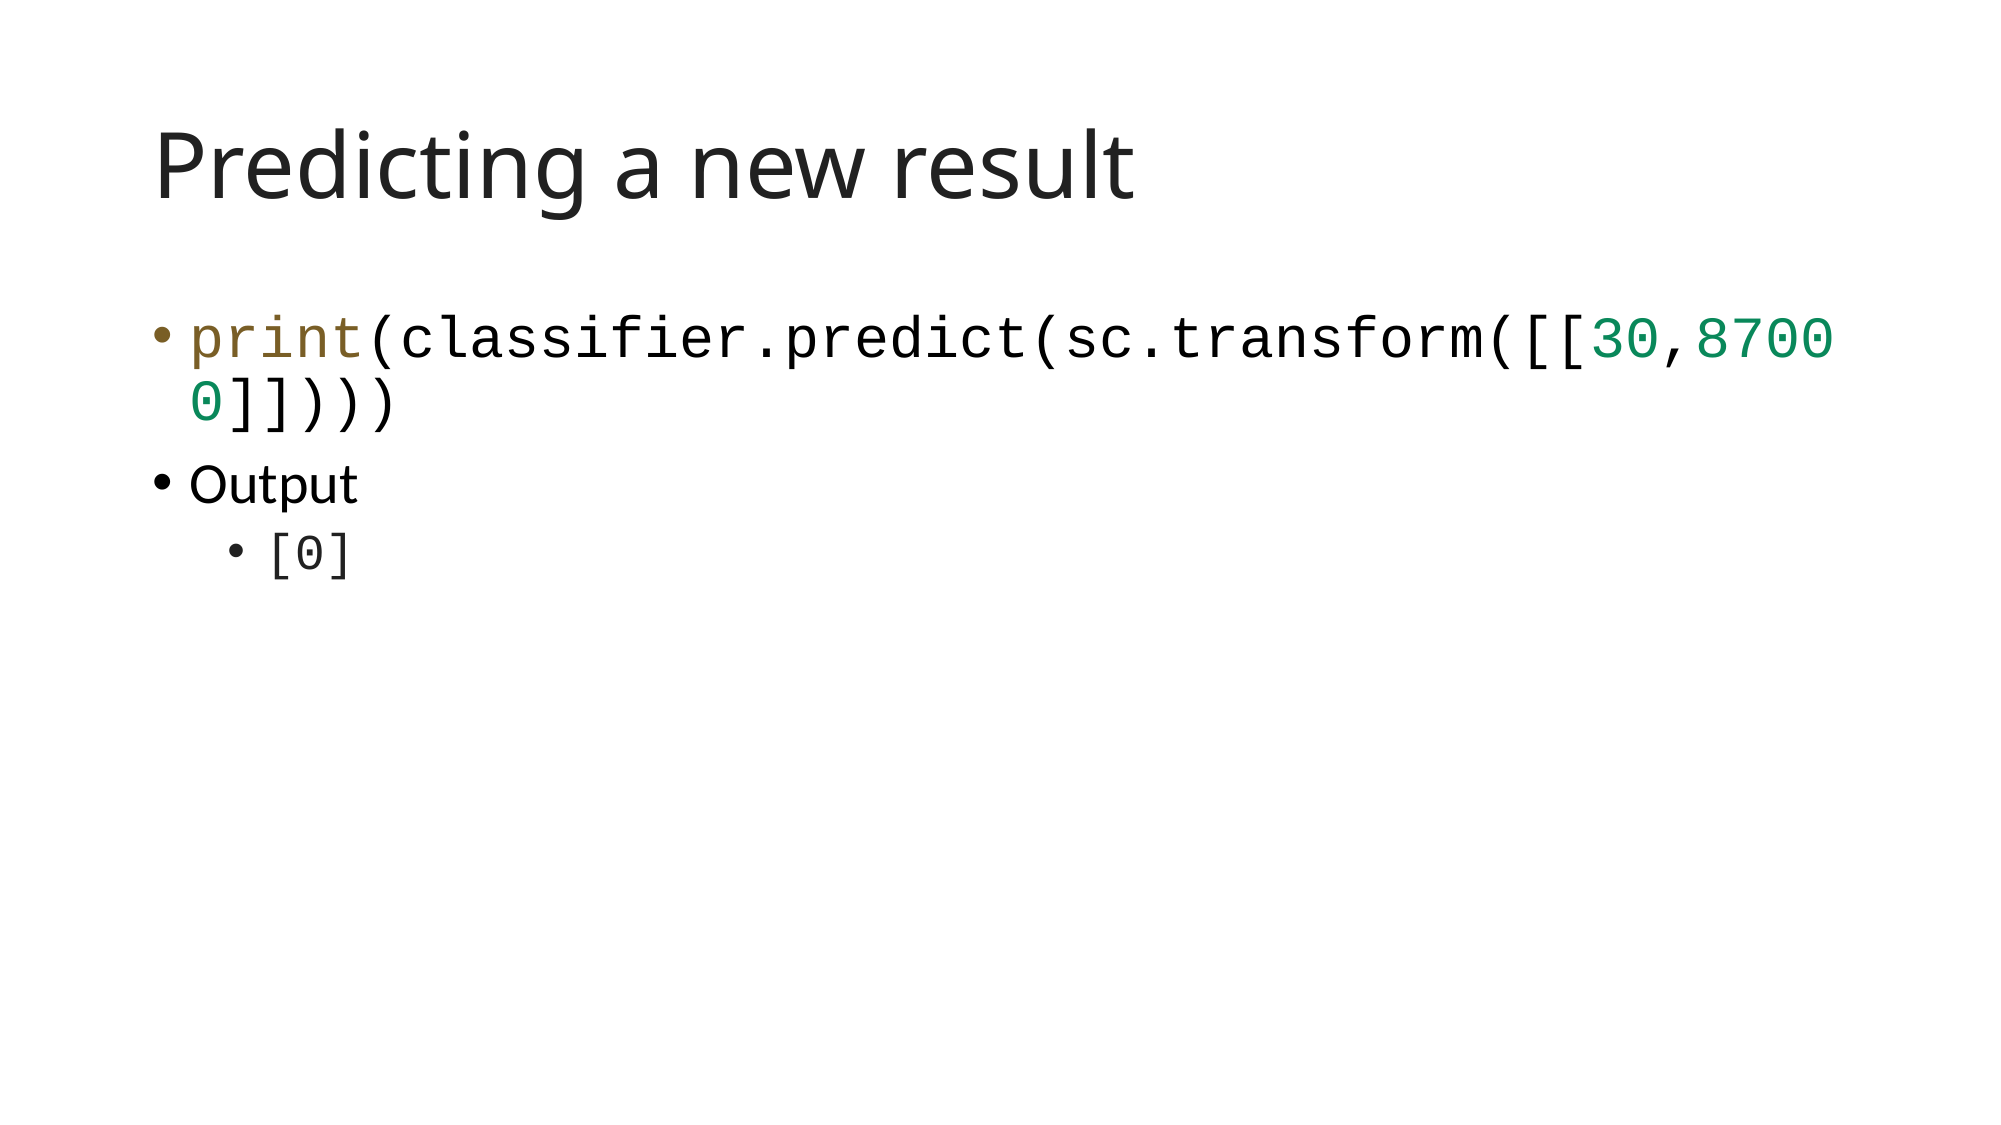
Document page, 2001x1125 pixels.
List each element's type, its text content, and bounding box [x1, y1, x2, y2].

list print(classifier.predict(sc.transform([[30,87000]]))) Output [0] [137, 299, 1863, 1014]
title Predicting a new result [137, 59, 1863, 278]
